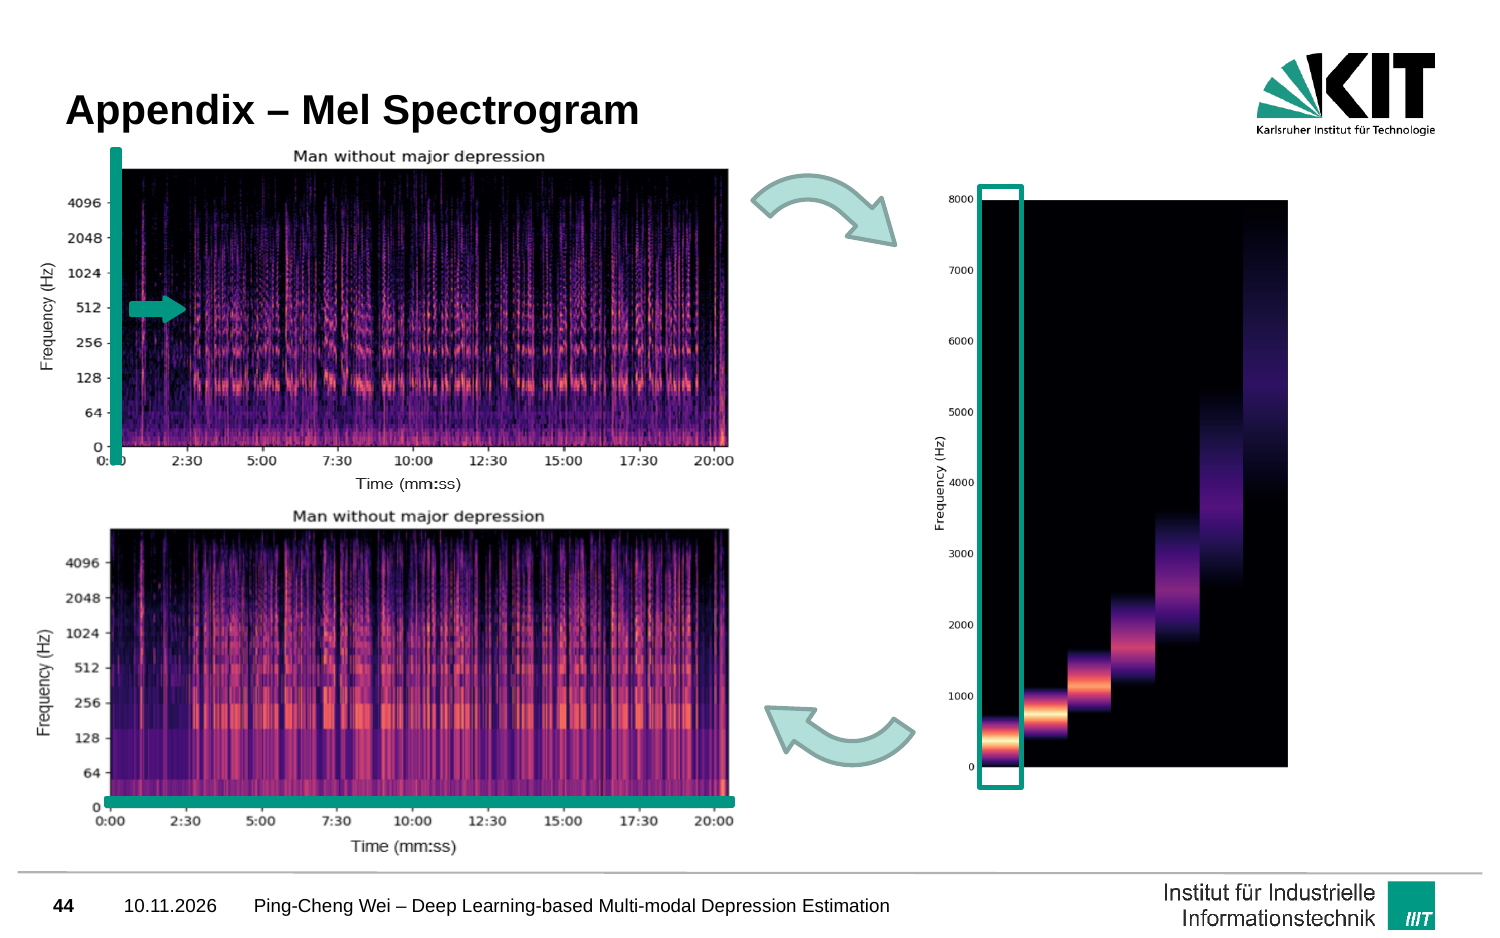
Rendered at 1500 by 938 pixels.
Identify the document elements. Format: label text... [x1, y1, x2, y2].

picture [32, 503, 739, 869]
text_box [750, 173, 898, 248]
picture [1257, 53, 1435, 136]
title Appendix – Mel Spectrogram [64, 56, 1199, 133]
picture [1162, 879, 1435, 931]
text_box [977, 671, 1024, 790]
picture [31, 134, 739, 499]
text_box [977, 184, 1024, 299]
picture [820, 192, 1400, 771]
text_box [764, 705, 916, 768]
